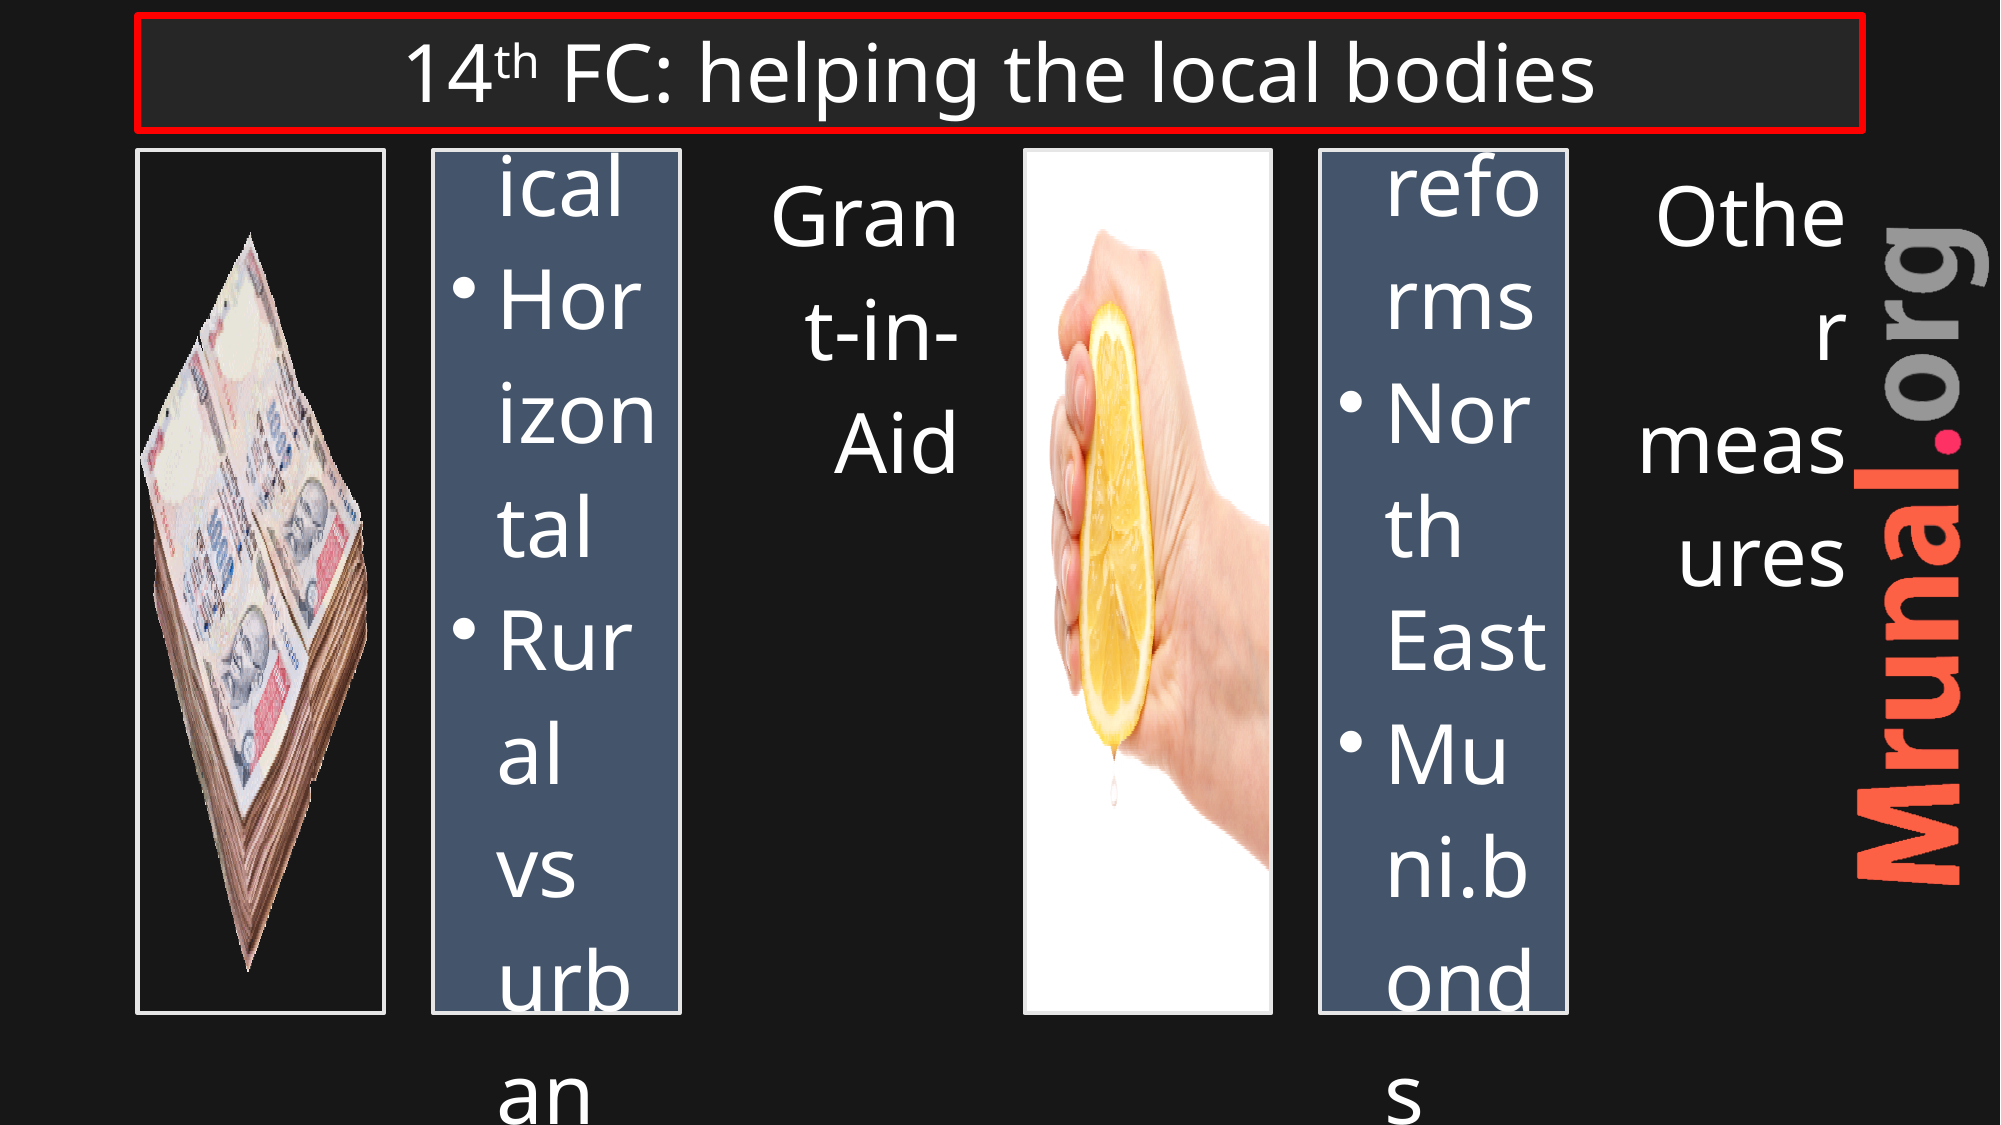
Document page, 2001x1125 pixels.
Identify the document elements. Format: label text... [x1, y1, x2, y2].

title 14th FC: helping the local bodies [134, 12, 1866, 134]
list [137, 149, 1863, 1014]
picture [1863, 223, 2000, 894]
